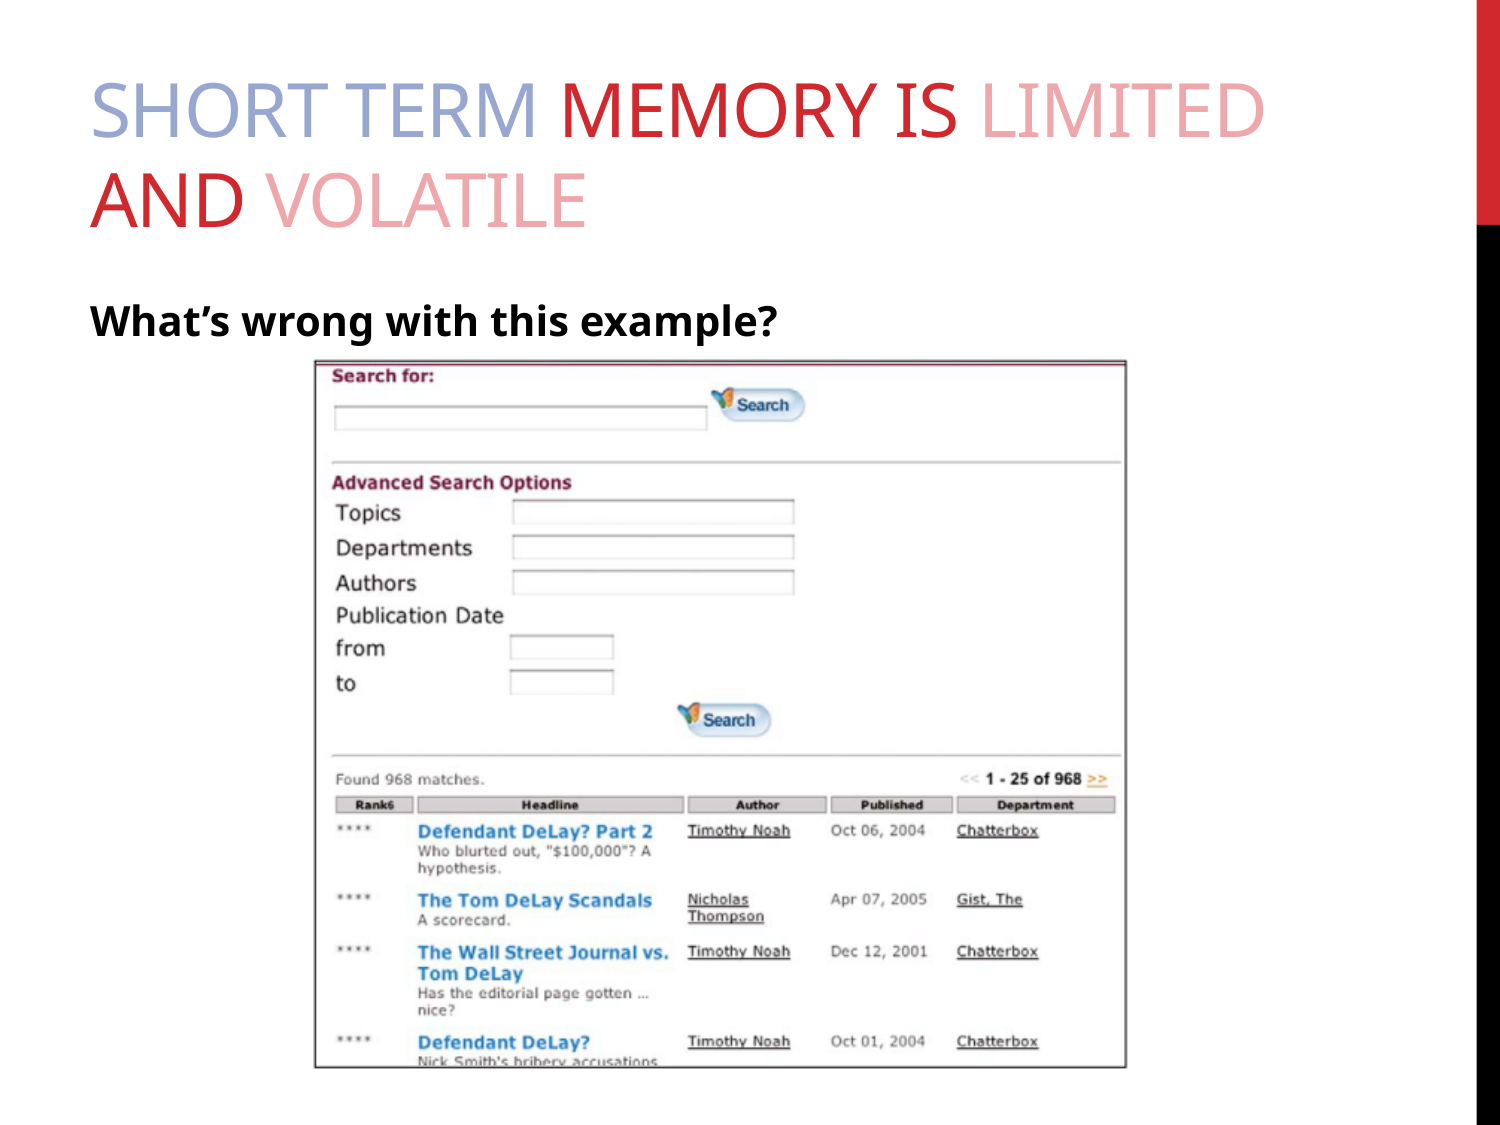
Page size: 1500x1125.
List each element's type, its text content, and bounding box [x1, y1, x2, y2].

title Short Term Memory is LIMITED and VOLATILE [75, 25, 1338, 250]
list What’s wrong with this example? [75, 287, 1325, 1005]
picture [311, 349, 1138, 1088]
